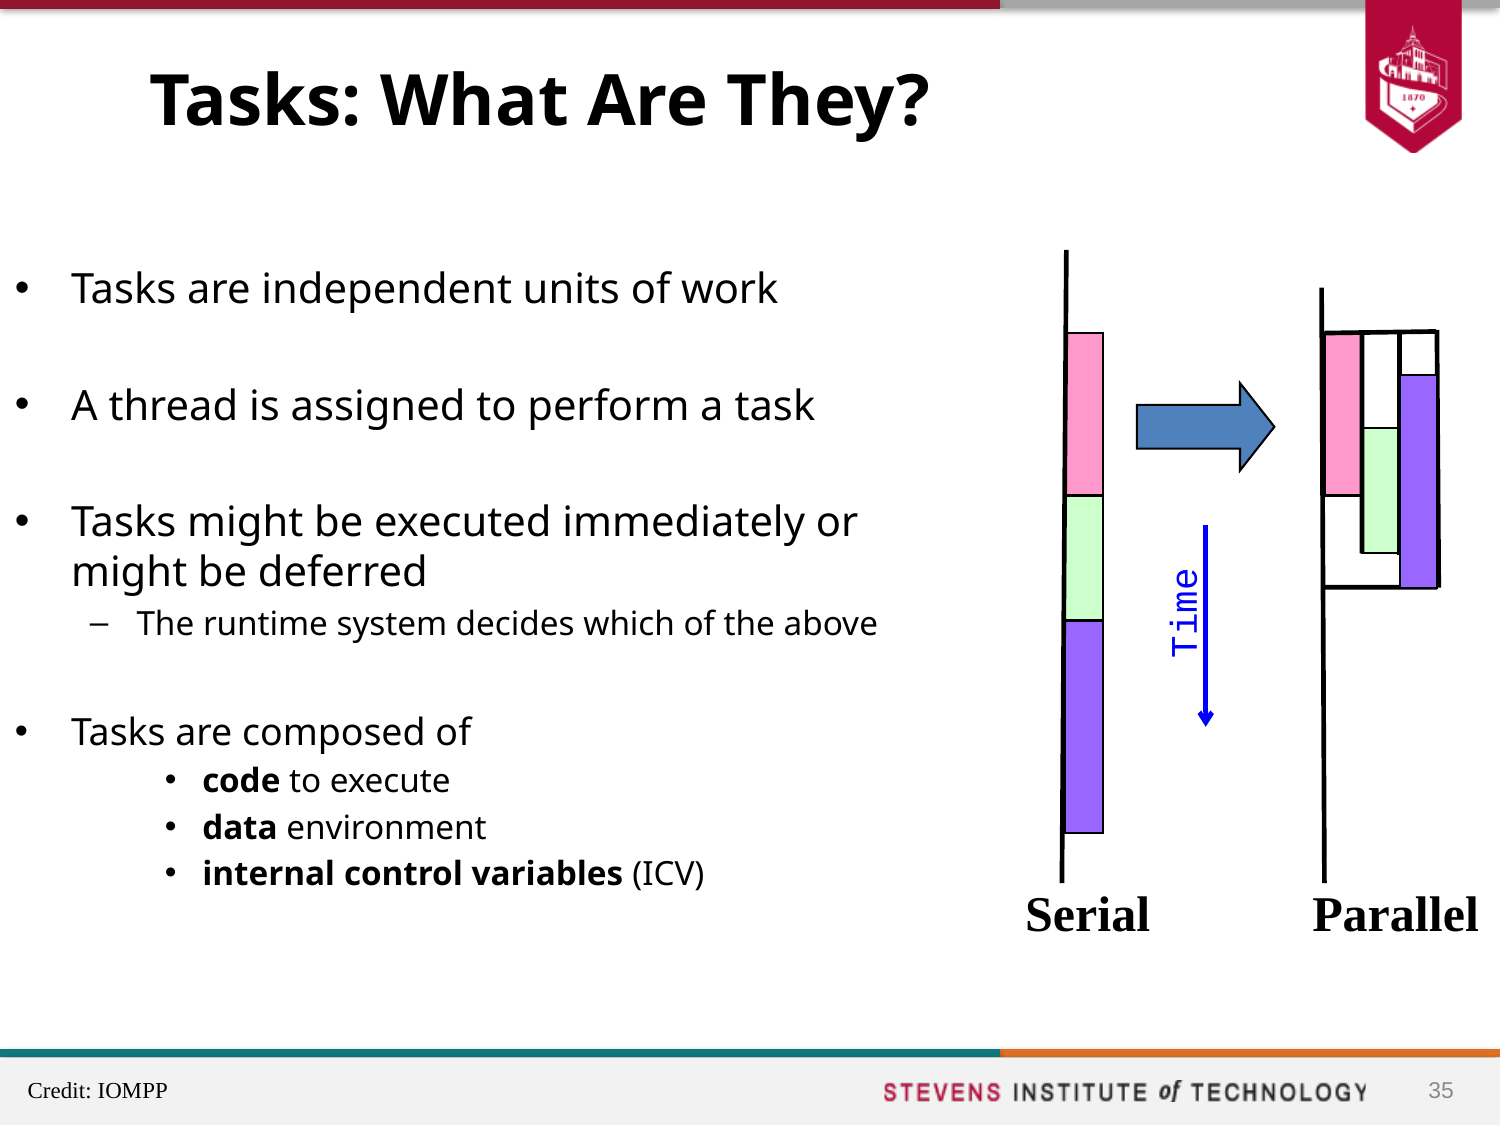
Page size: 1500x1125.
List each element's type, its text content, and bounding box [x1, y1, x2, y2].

text_box [1065, 495, 1103, 620]
text_box Credit: IOMPP [12, 1068, 183, 1111]
text_box Serial [1010, 874, 1166, 949]
text_box [1362, 427, 1399, 553]
text_box [1065, 620, 1103, 833]
slide_number 35 [1401, 1059, 1481, 1120]
text_box Parallel [1297, 874, 1495, 949]
text_box Time [1151, 553, 1201, 673]
title Tasks: What Are They? [134, 47, 1373, 285]
text_box [1399, 375, 1438, 588]
text_box [1065, 333, 1103, 495]
list Tasks are independent units of work A thread is assigned to perform a task Tasks might be executed immediately or might be deferred The runtime system decides which of the above Tasks are composed of code to execute data environment internal control variables (ICV) [0, 254, 988, 1013]
text_box [1136, 383, 1275, 471]
text_box [1324, 333, 1361, 496]
